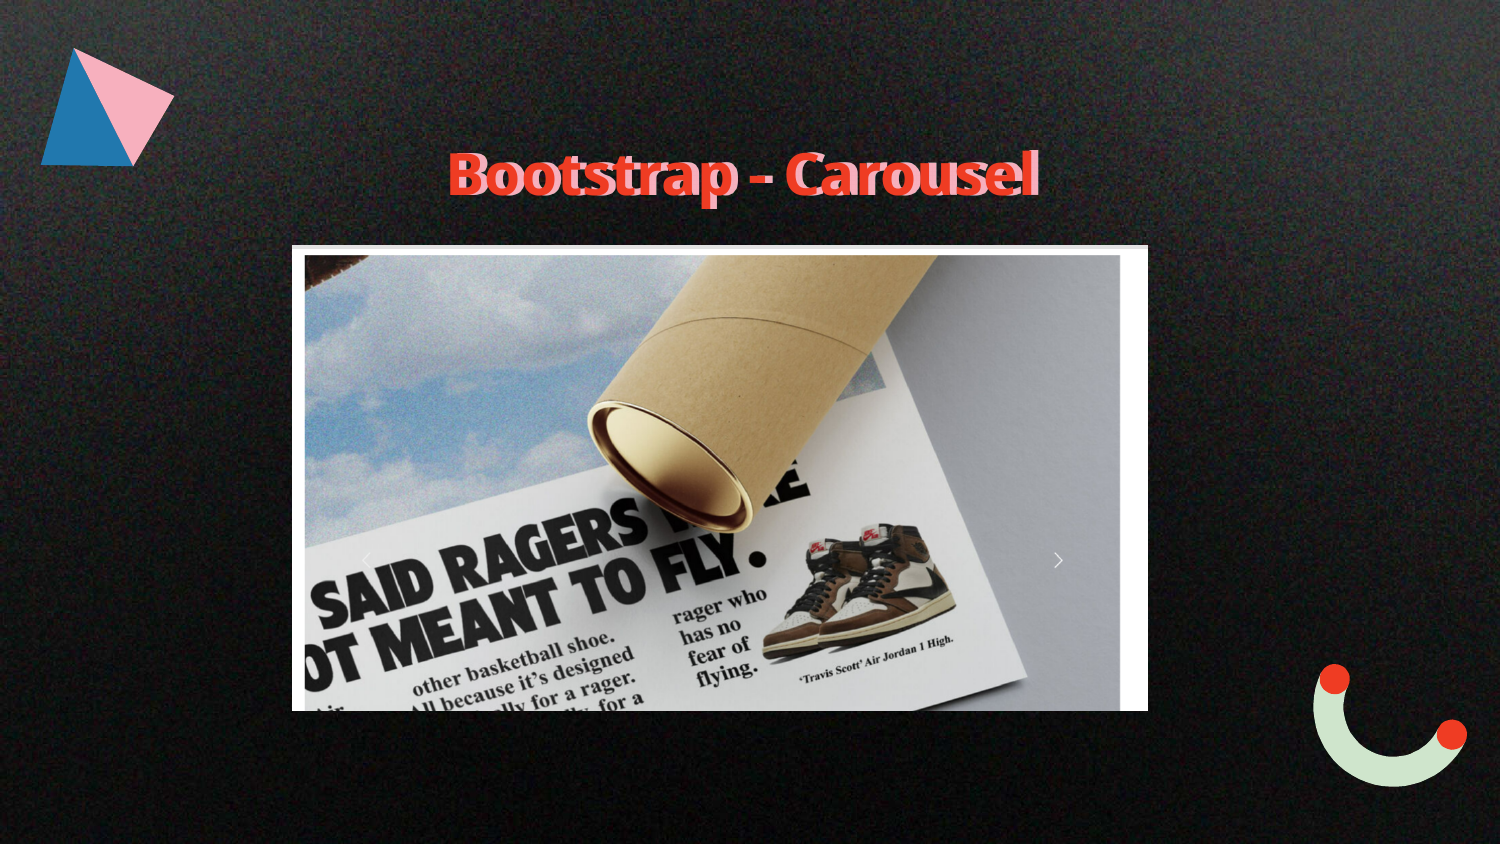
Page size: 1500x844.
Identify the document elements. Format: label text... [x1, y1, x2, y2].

picture [0, 0, 1500, 844]
title Bootstrap - Carousel [108, 132, 1374, 211]
